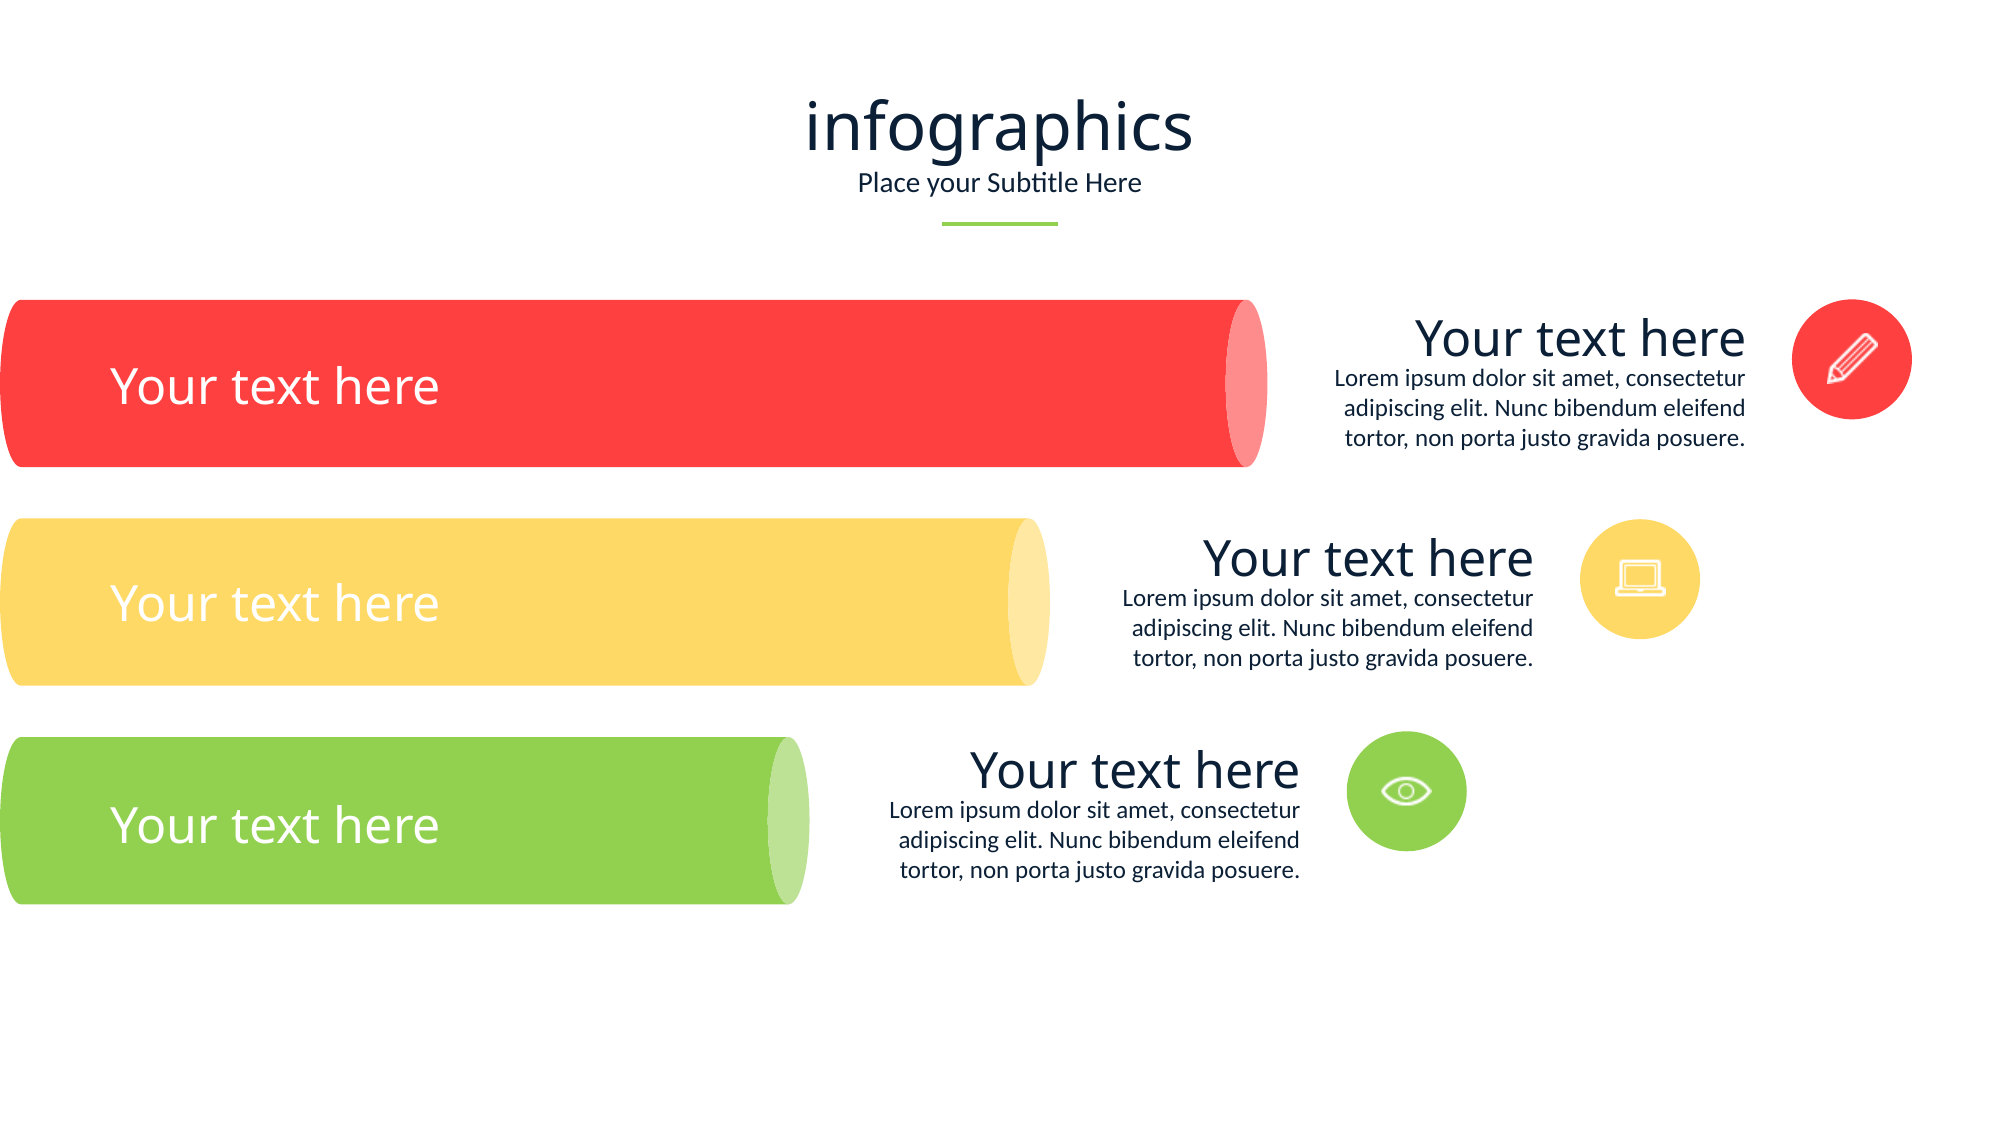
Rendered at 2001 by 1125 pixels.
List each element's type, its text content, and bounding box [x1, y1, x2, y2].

text_box Your text here [95, 563, 571, 639]
text_box Your text here [1074, 519, 1550, 594]
picture [1615, 552, 1666, 603]
text_box Lorem ipsum dolor sit amet, consectetur adipiscing elit. Nunc bibendum eleifend tortor, non porta justo gravida posuere. [1074, 594, 1550, 679]
text_box Your text here [841, 731, 1317, 806]
text_box Your text here [95, 347, 571, 423]
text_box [0, 76, 2000, 225]
text_box [1345, 730, 1468, 853]
text_box [1790, 298, 1914, 421]
text_box Lorem ipsum dolor sit amet, consectetur adipiscing elit. Nunc bibendum eleifend tortor, non porta justo gravida posuere. [1286, 375, 1762, 459]
text_box Your text here [95, 786, 571, 861]
text_box Your text here [1286, 299, 1762, 375]
text_box [1579, 518, 1702, 641]
text_box Lorem ipsum dolor sit amet, consectetur adipiscing elit. Nunc bibendum eleifend tortor, non porta justo gravida posuere. [841, 806, 1317, 891]
picture [1381, 766, 1432, 817]
text_box [0, 735, 811, 906]
text_box [0, 517, 1052, 687]
picture [1827, 333, 1878, 385]
text_box [0, 298, 1269, 469]
